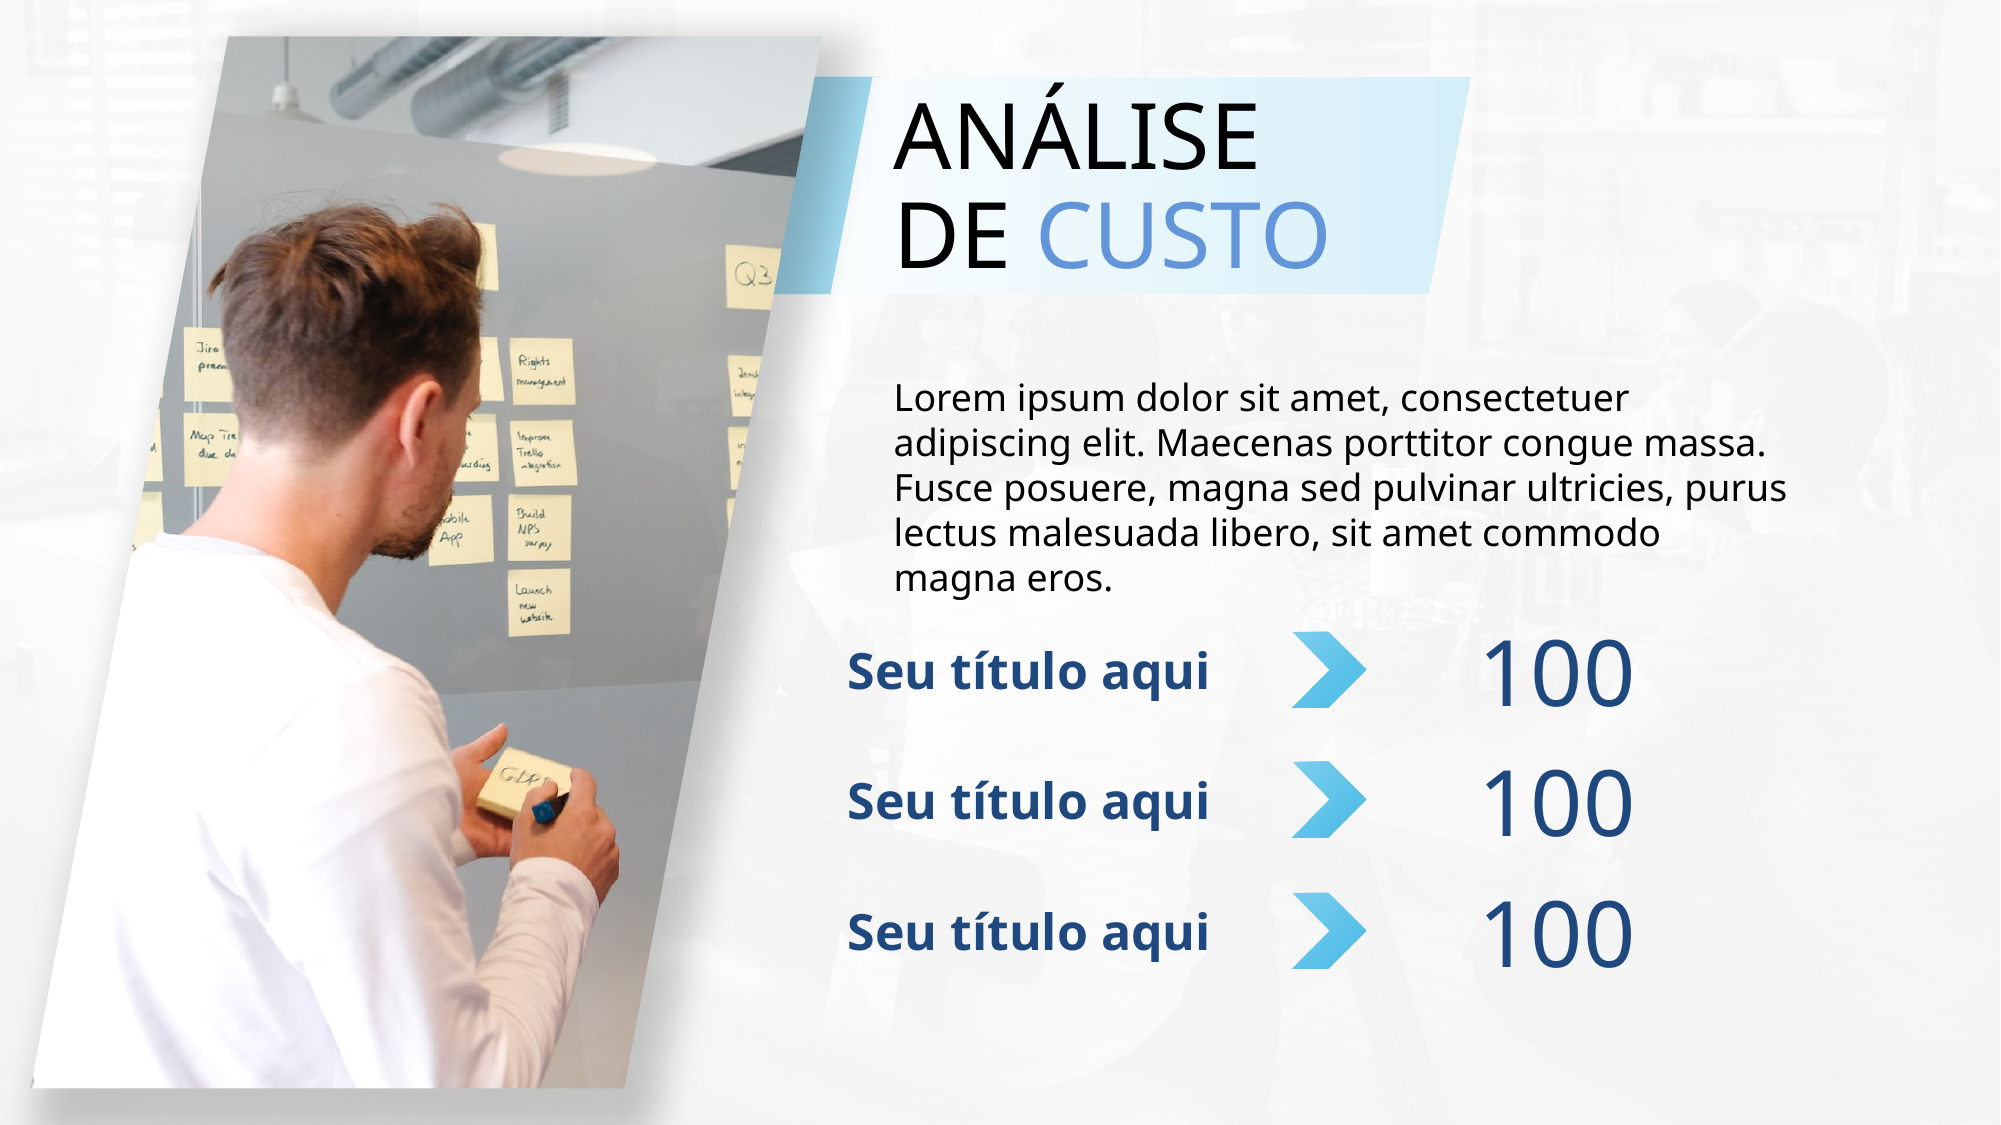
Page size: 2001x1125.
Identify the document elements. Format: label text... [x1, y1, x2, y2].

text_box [878, 736, 1635, 863]
picture [0, 0, 2001, 1125]
title ANÁLISE DE CUSTO [878, 80, 1391, 299]
text_box Lorem ipsum dolor sit amet, consectetuer adipiscing elit. Maecenas porttitor congue massa. Fusce posuere, magna sed pulvinar ultricies, purus lectus malesuada libero, sit amet commodo magna eros. [878, 366, 1807, 606]
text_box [878, 606, 1635, 733]
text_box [878, 867, 1635, 994]
text_box [29, 35, 824, 1090]
text_box [835, 75, 1473, 296]
